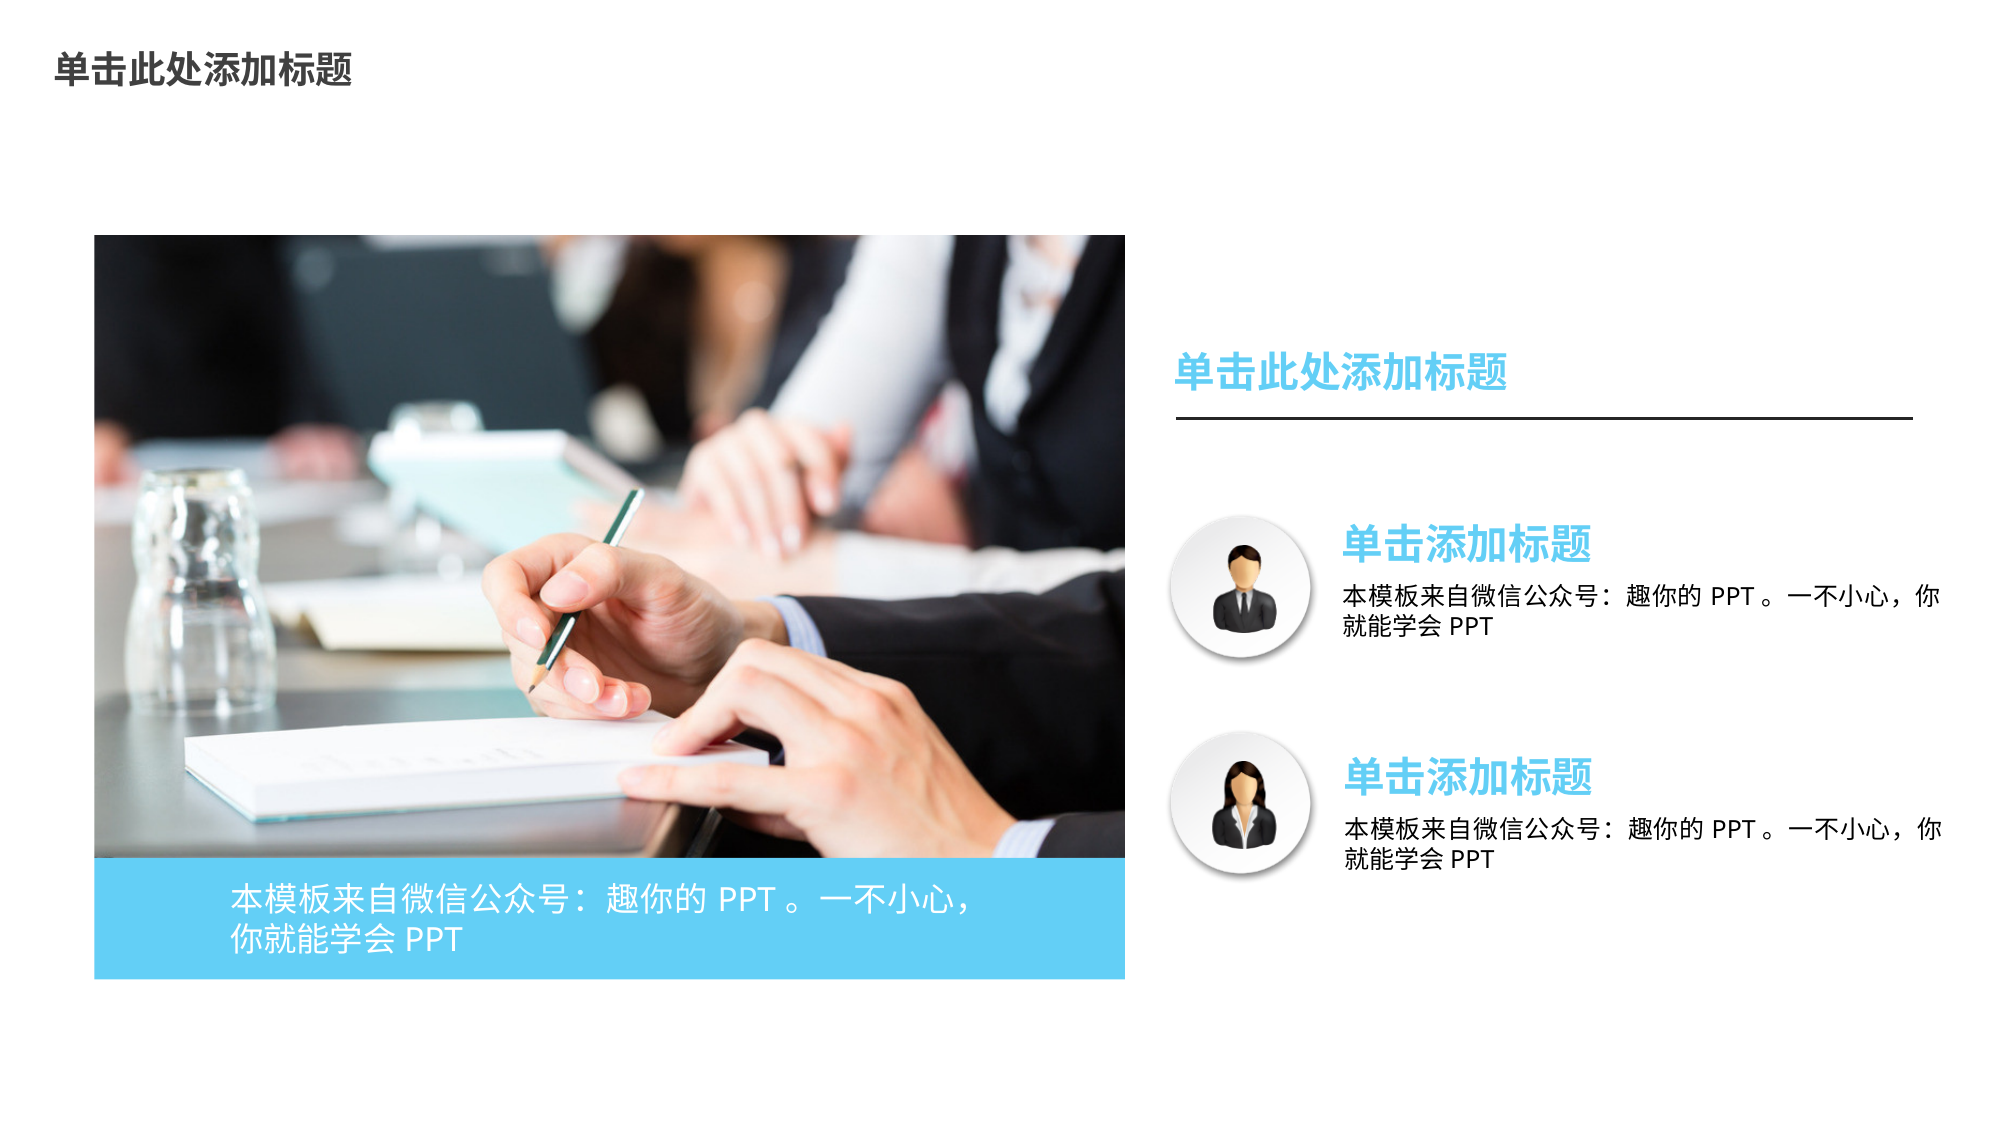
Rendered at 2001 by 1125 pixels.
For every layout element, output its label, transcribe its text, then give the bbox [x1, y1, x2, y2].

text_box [94, 857, 1125, 980]
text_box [1328, 742, 1958, 882]
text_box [1161, 508, 1327, 670]
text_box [1161, 724, 1327, 886]
text_box 单击此处添加标题 [1159, 338, 1566, 404]
text_box 单击此处添加标题 [38, 38, 400, 99]
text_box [1326, 510, 1956, 650]
picture [94, 235, 1125, 857]
